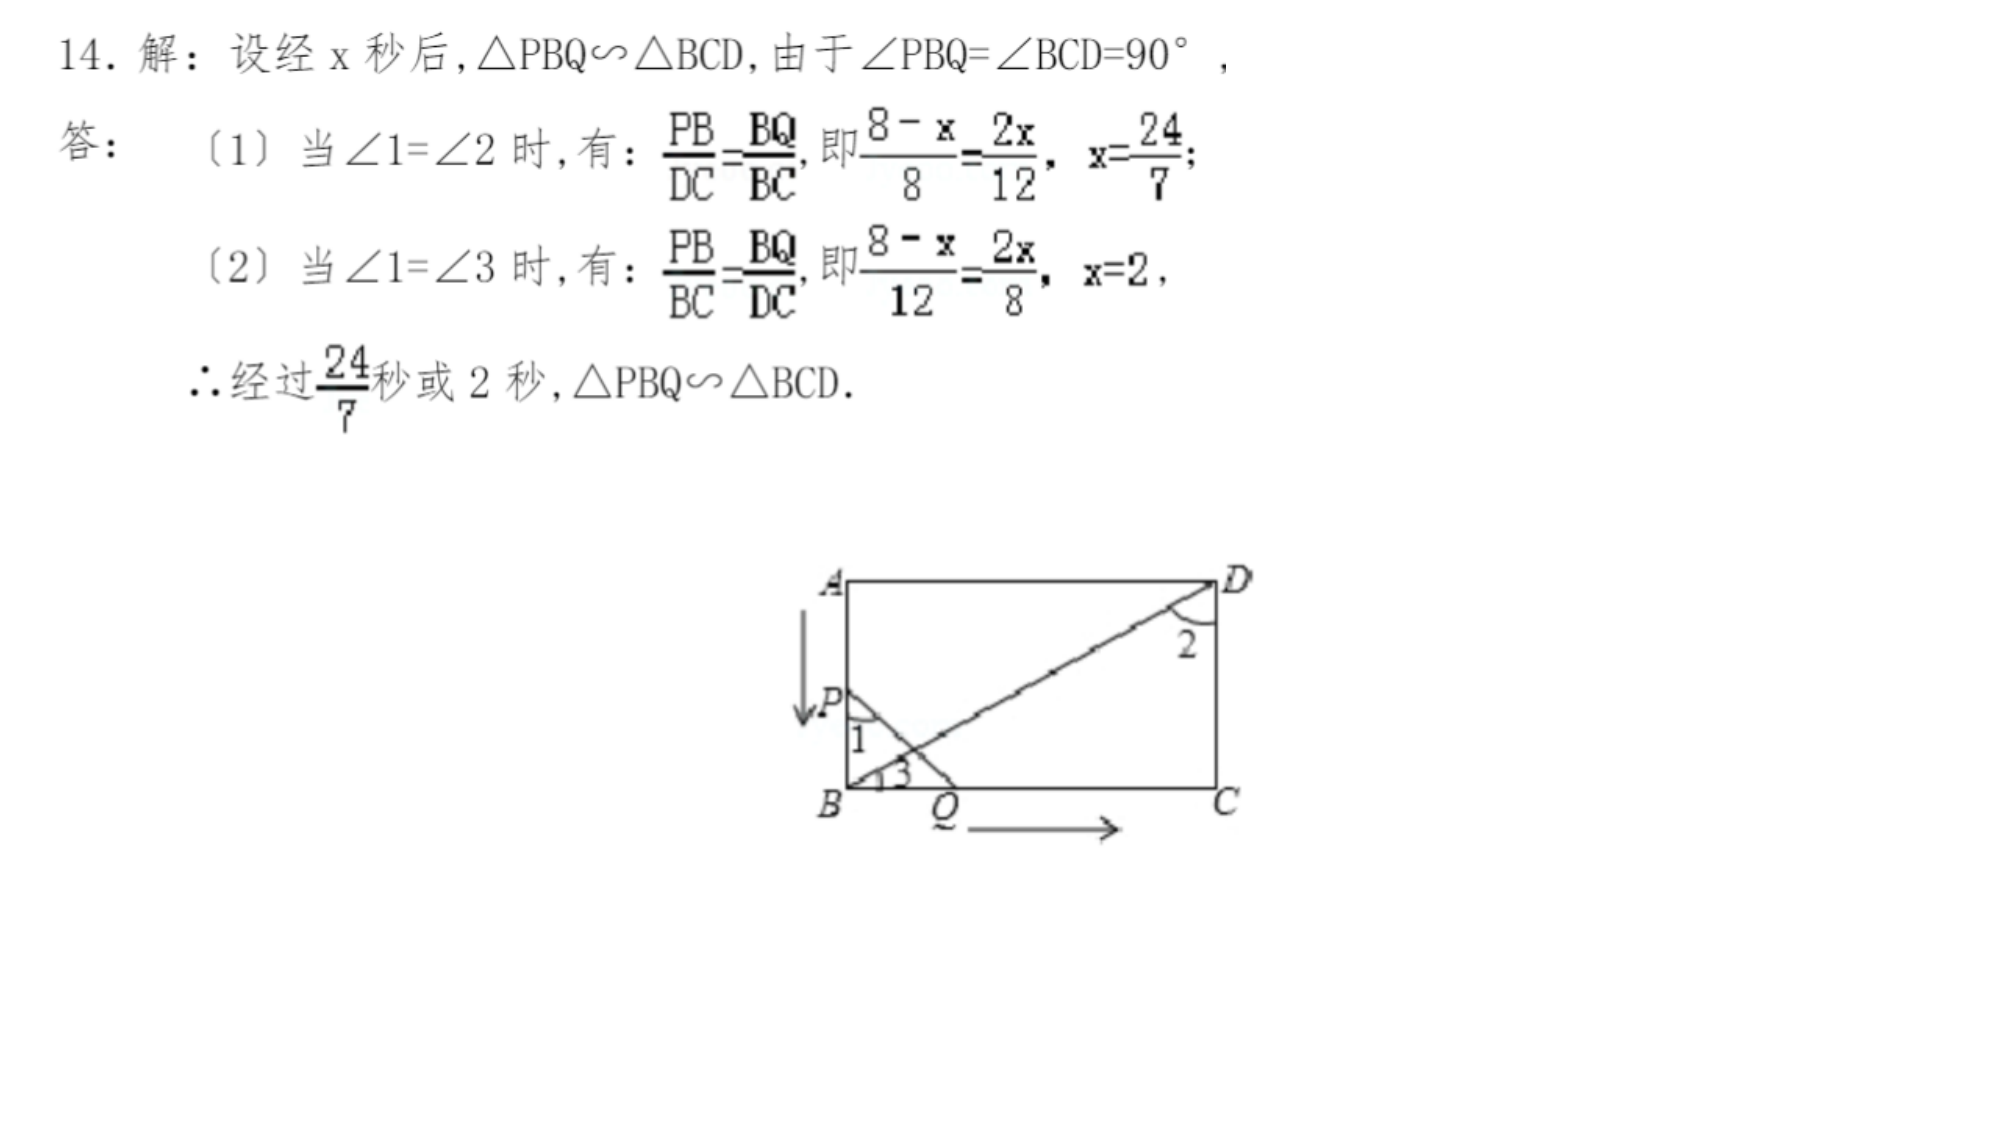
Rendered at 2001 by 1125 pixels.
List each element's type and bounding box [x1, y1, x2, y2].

picture [50, 0, 1227, 441]
picture [757, 550, 1287, 855]
